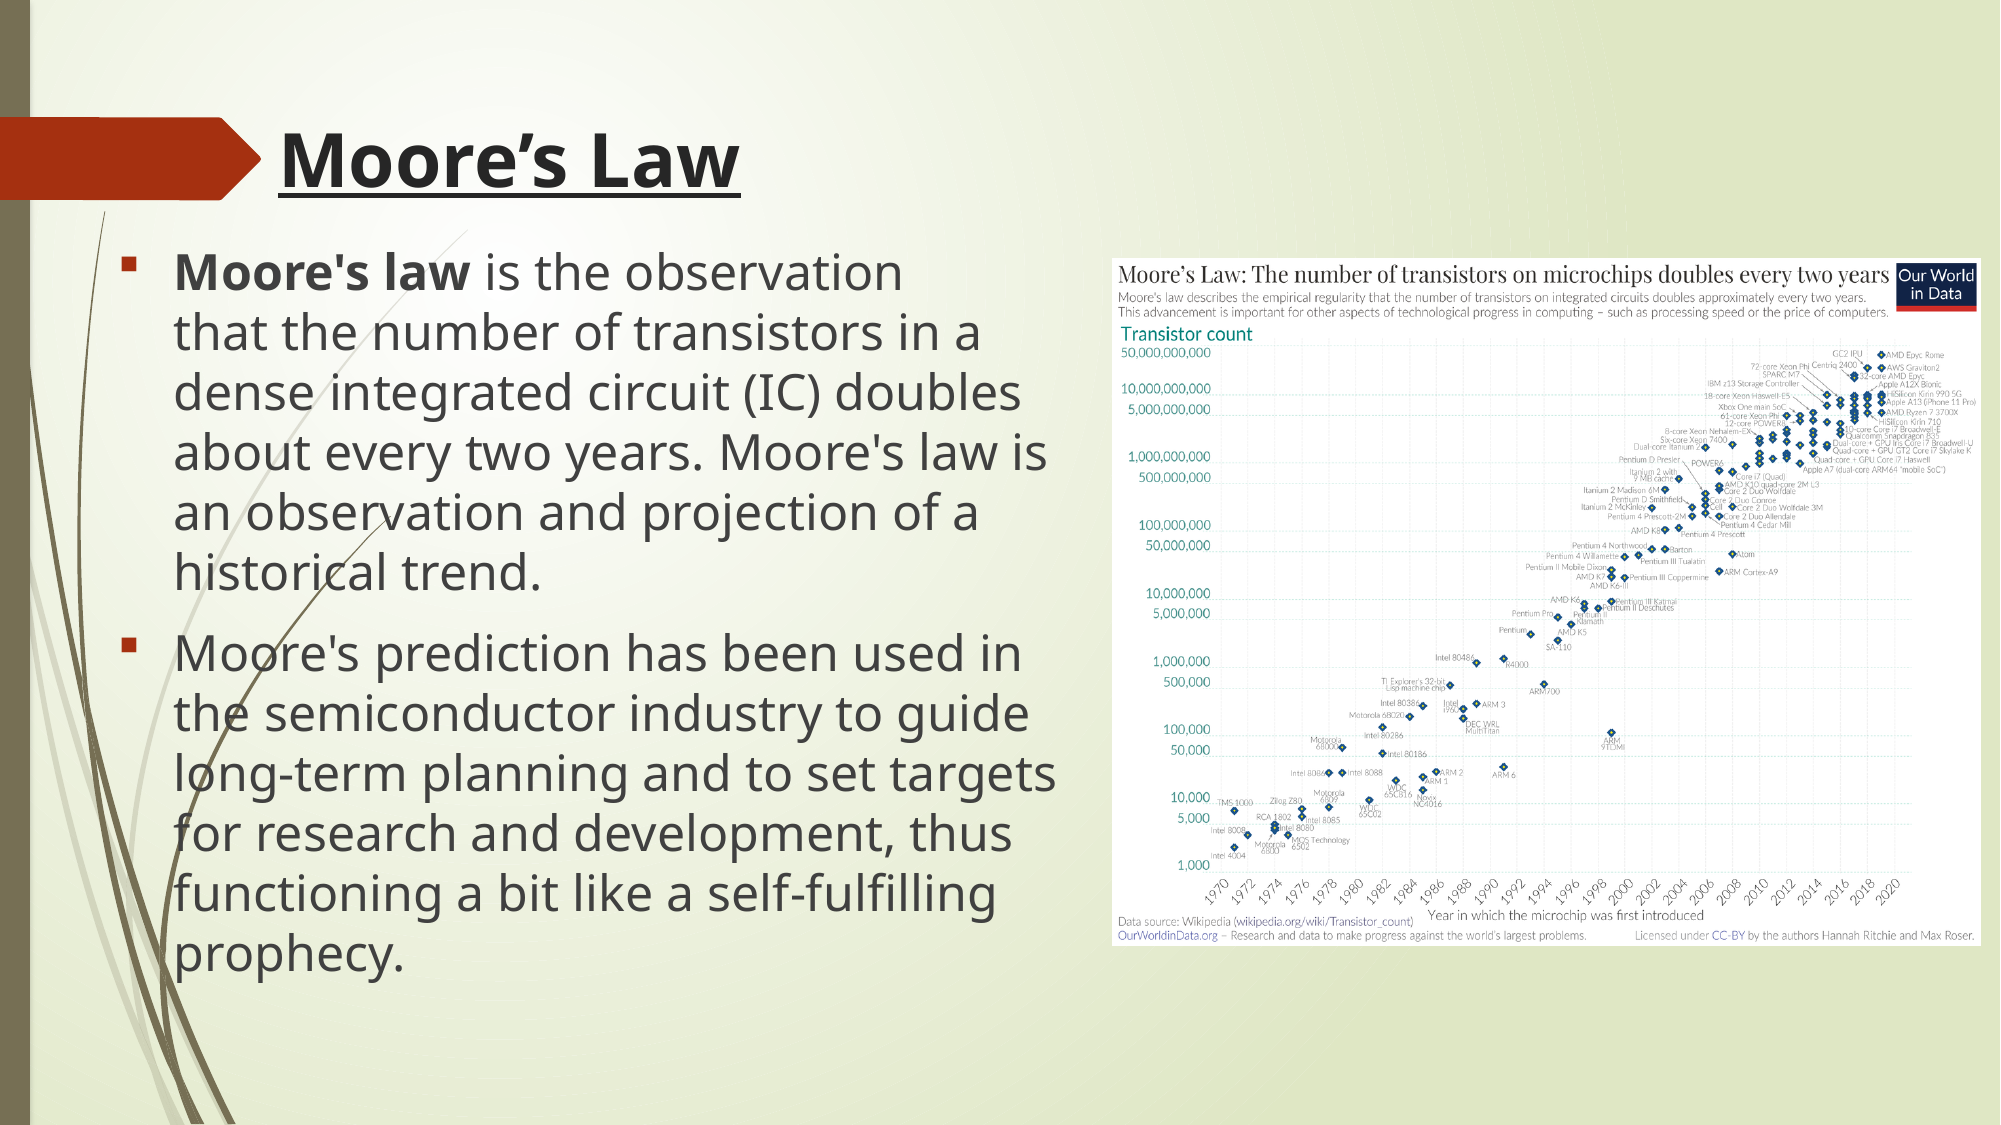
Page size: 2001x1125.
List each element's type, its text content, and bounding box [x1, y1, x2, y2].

picture [1112, 257, 1981, 947]
title Moore’s Law [263, 104, 1939, 221]
list Moore's law is the observation that the number of transistors in a dense integrated circuit (IC) doubles about every two years. Moore's law is an observation and projection of a historical trend. Moore's prediction has been used in the semiconductor industry to guide long-term planning and to set targets for research and development, thus functioning a bit like a self-fulfilling prophecy. [102, 233, 1113, 1061]
